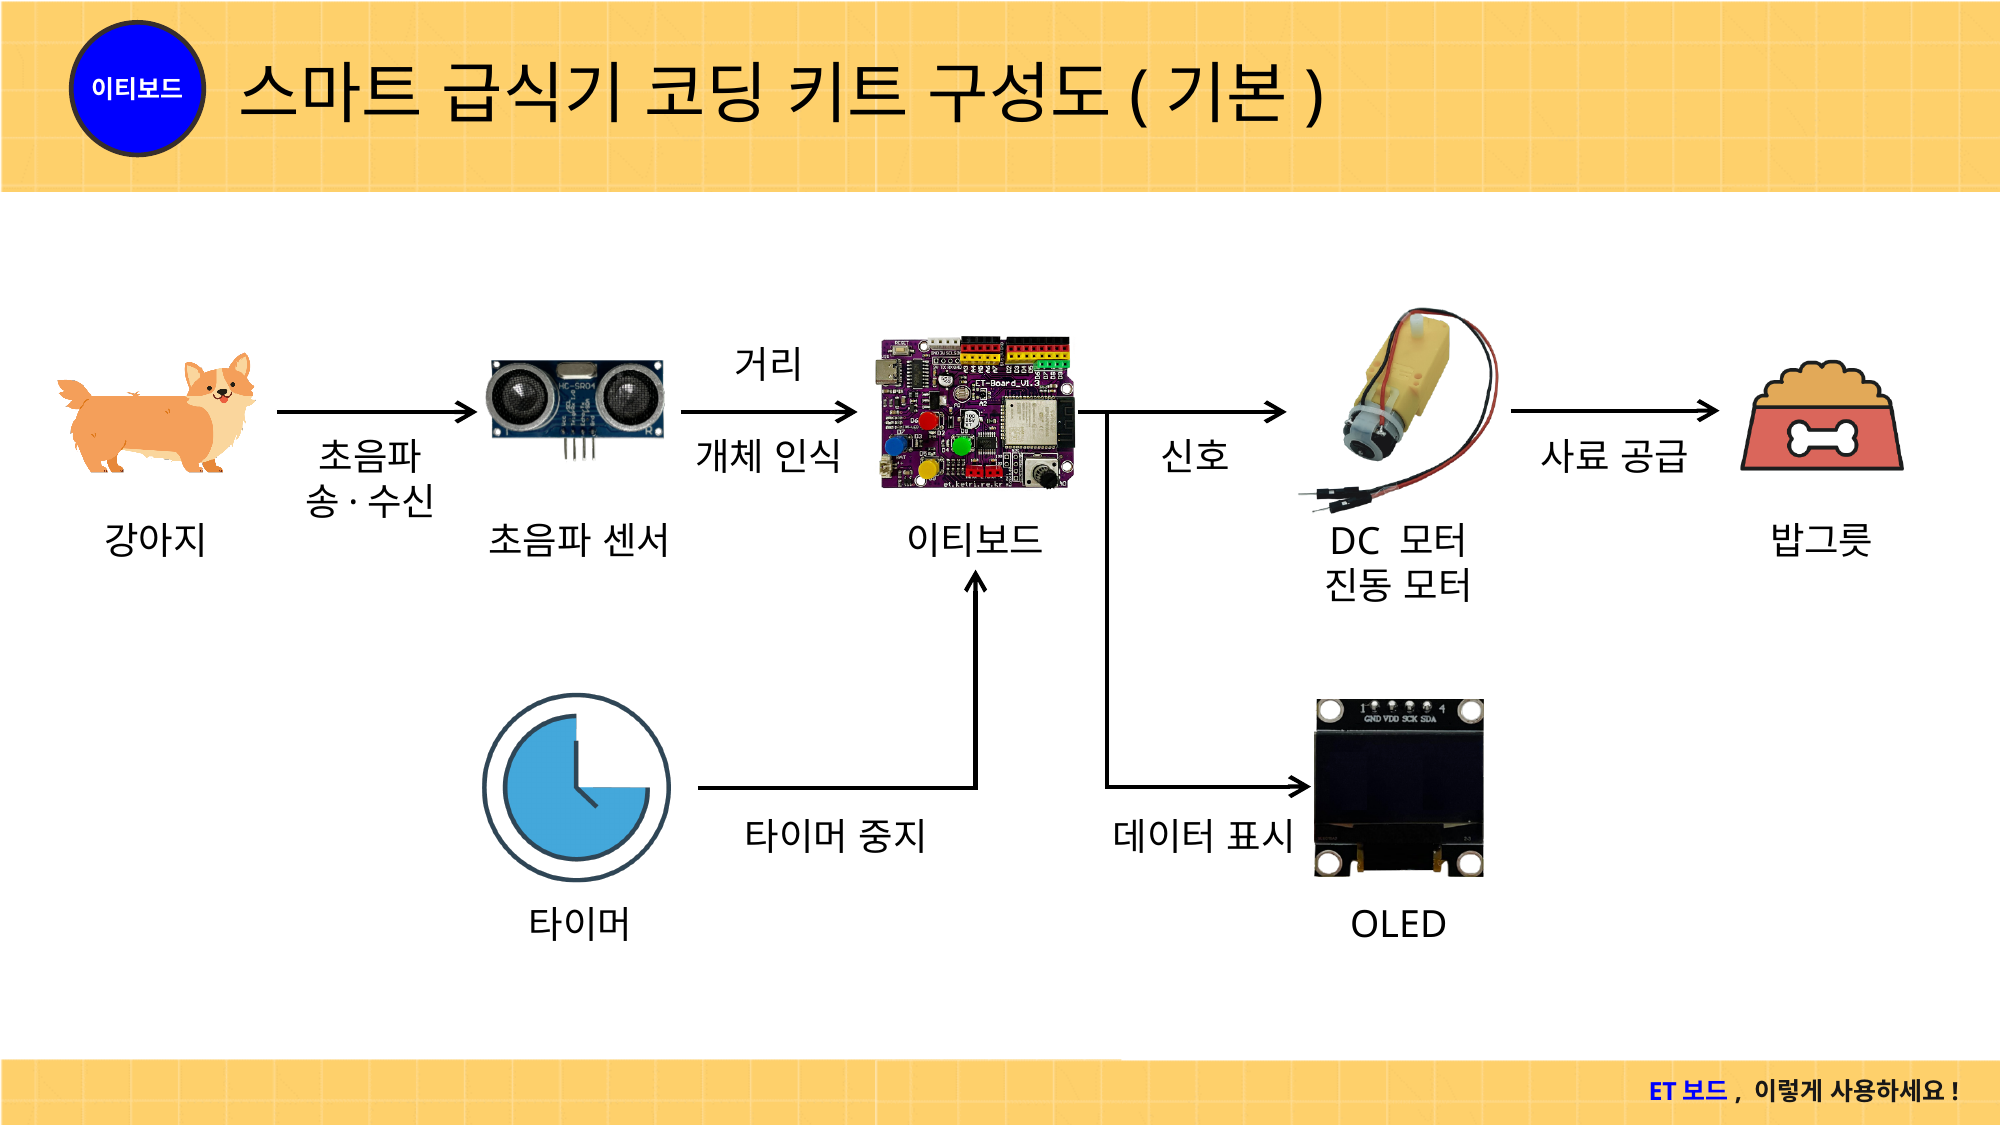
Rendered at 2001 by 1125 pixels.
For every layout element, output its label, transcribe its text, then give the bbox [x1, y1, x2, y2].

text_box 거리 [719, 333, 819, 394]
text_box 초음파 센서 [473, 509, 687, 570]
text_box [0, 0, 2000, 499]
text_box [1021, 497, 1397, 702]
title 스마트 급식기 코딩 키트 구성도(기본) [223, 37, 1949, 155]
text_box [1314, 699, 1484, 954]
text_box 개체 인식 [680, 425, 859, 486]
text_box 초음파 송·수신 [290, 425, 452, 531]
picture [873, 332, 1078, 492]
picture [2, 1060, 875, 1125]
text_box 이티보드 [891, 509, 1021, 570]
text_box 신호 [1146, 425, 1245, 486]
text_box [697, 570, 976, 789]
picture [877, 1061, 1999, 1125]
picture [57, 341, 256, 486]
text_box 데이터 표시 [1098, 805, 1311, 866]
text_box 타이머 중지 [730, 805, 944, 866]
text_box 밥그릇 [1755, 509, 1889, 570]
picture [463, 670, 698, 906]
text_box 사료 공급 [1525, 425, 1705, 486]
picture [1286, 299, 1511, 524]
picture [486, 322, 665, 502]
text_box 타이머 [514, 906, 648, 954]
text_box DC 모터 진동 모터 [1397, 524, 1488, 615]
text_box 강아지 [89, 509, 223, 570]
picture [1719, 343, 1925, 481]
